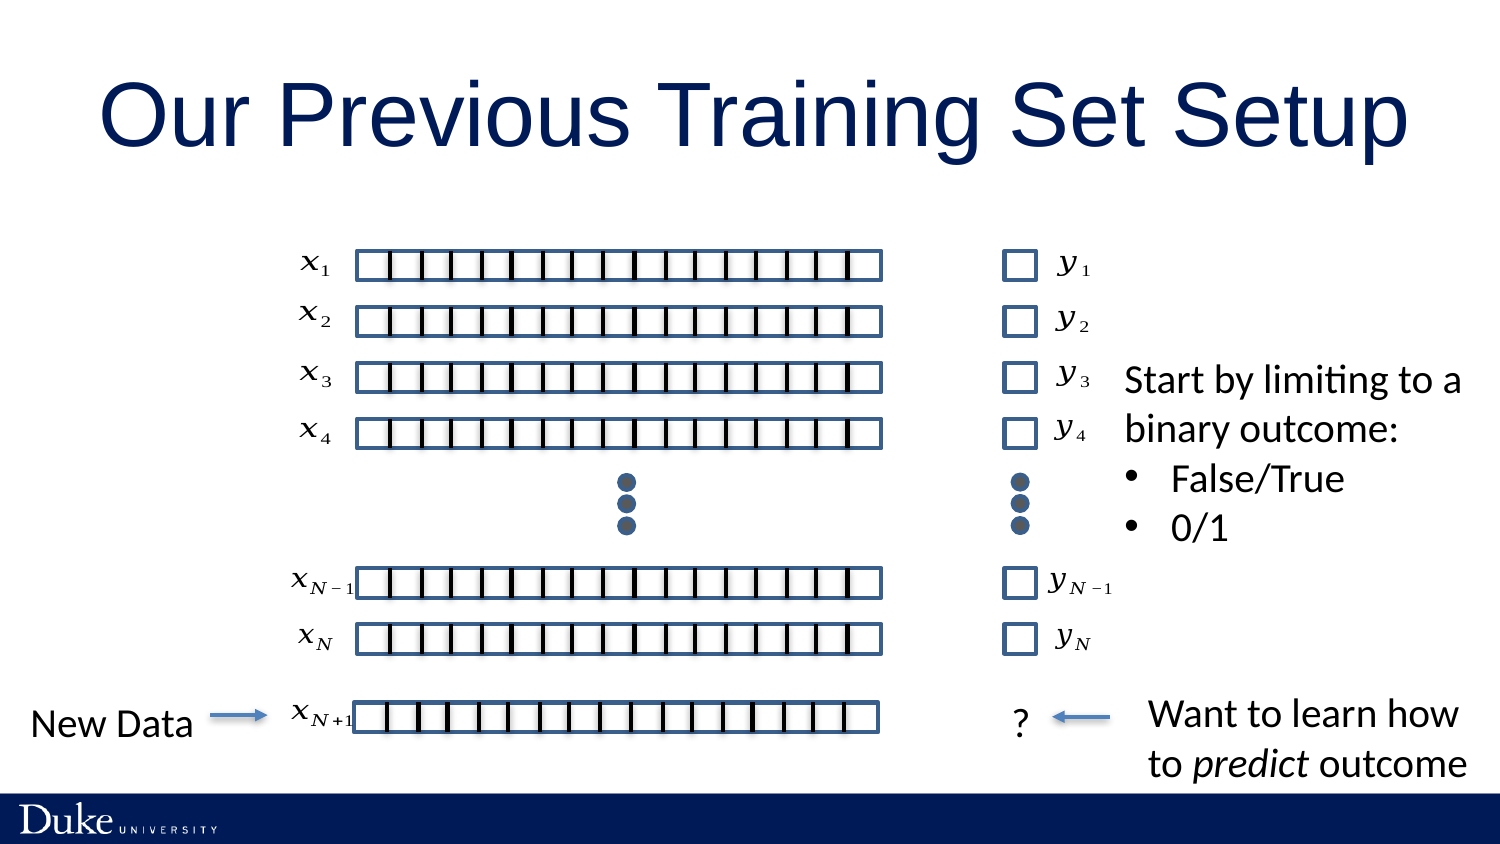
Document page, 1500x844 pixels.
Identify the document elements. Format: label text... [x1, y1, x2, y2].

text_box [618, 474, 635, 534]
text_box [353, 702, 879, 733]
text_box [1002, 417, 1038, 450]
picture [0, 0, 1500, 844]
text_box [1002, 305, 1038, 338]
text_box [356, 567, 882, 598]
text_box [1002, 249, 1038, 282]
title Our Previous Training Set Setup [81, 39, 1430, 181]
text_box ? [996, 689, 1046, 754]
text_box New Data [15, 689, 210, 754]
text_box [356, 250, 882, 281]
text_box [356, 362, 882, 393]
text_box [356, 306, 882, 337]
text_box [1012, 474, 1028, 534]
text_box [1002, 361, 1038, 394]
text_box Want to learn how to predict outcome [1133, 679, 1500, 793]
text_box [1002, 622, 1038, 656]
text_box [1002, 566, 1038, 600]
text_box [356, 623, 882, 654]
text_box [356, 418, 882, 449]
